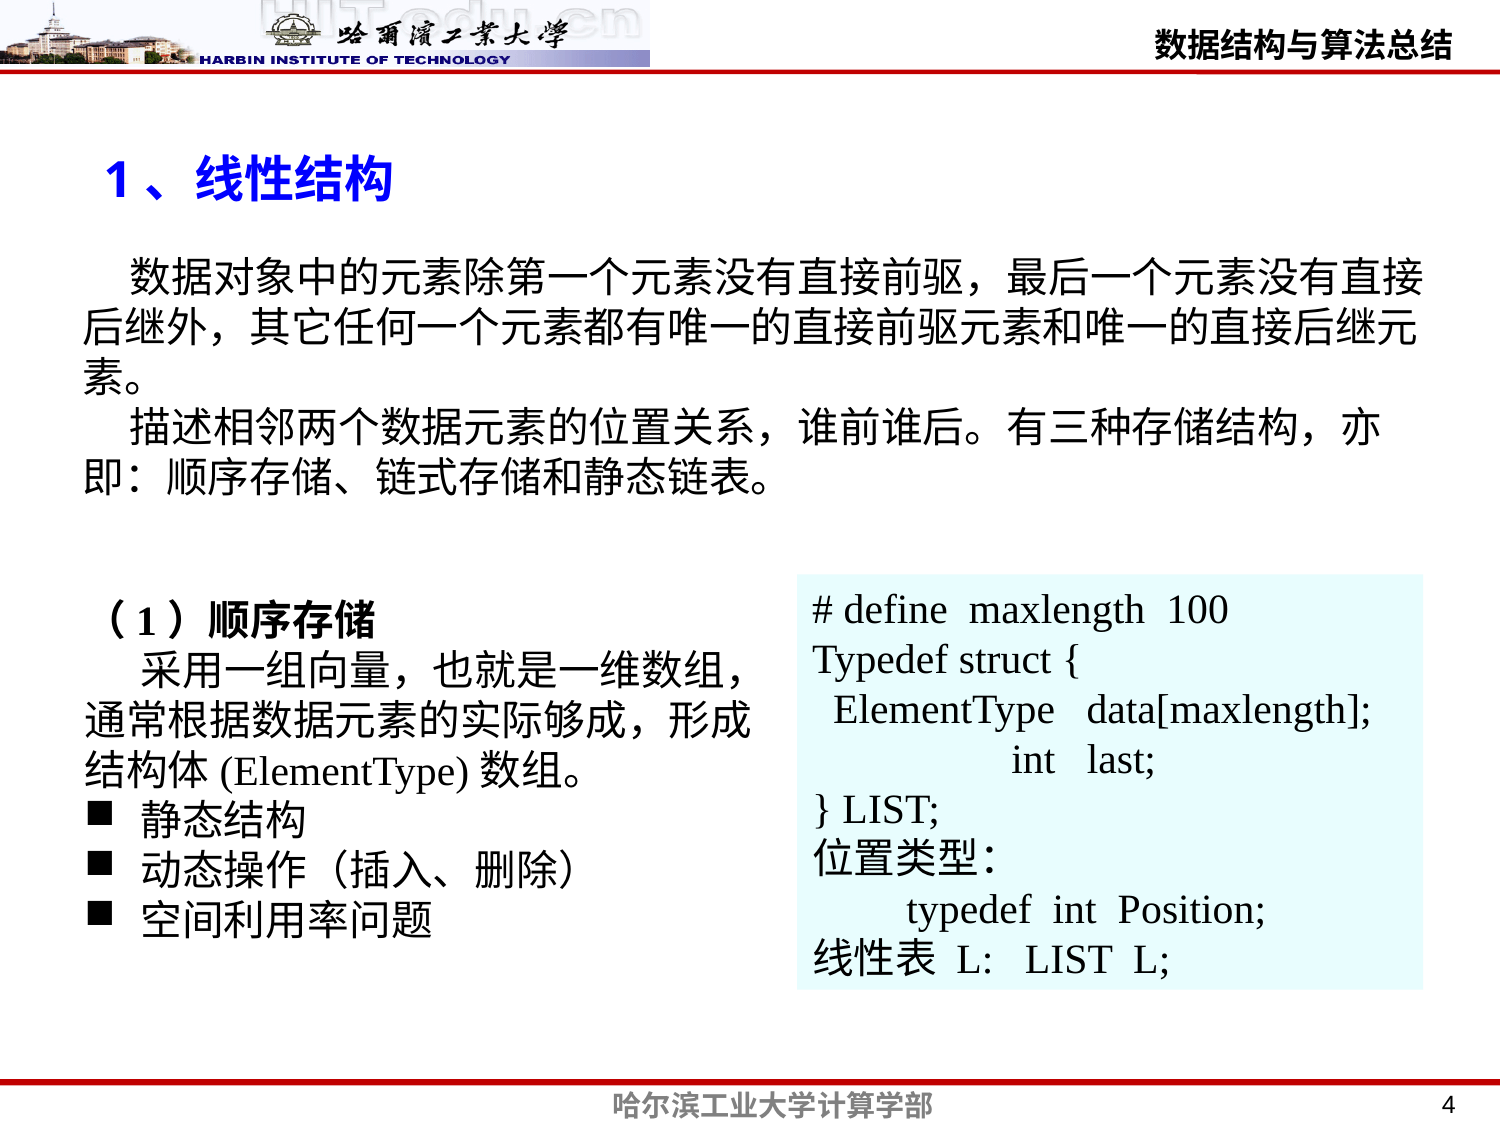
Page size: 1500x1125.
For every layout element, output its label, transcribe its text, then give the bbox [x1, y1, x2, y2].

text_box 数据对象中的元素除第一个元素没有直接前驱，最后一个元素没有直接后继外，其它任何一个元素都有唯一的直接前驱元素和唯一的直接后继元素。 描述相邻两个数据元素的位置关系，谁前谁后。有三种存储结构，亦即：顺序存储、链式存储和静态链表。 [67, 243, 1456, 509]
picture [0, 0, 650, 67]
text_box 1、线性结构 [88, 140, 409, 215]
text_box # define maxlength 100 Typedef struct { ElementType data[maxlength]; int last; } LIST; 位置类型： typedef int Position; 线性表 L: LIST L; [797, 574, 1424, 990]
text_box （1）顺序存储 采用一组向量，也就是一维数组，通常根据数据元素的实际够成，形成结构体(ElementType)数组。 静态结构 动态操作（插入、删除） 空间利用率问题 [69, 586, 786, 951]
